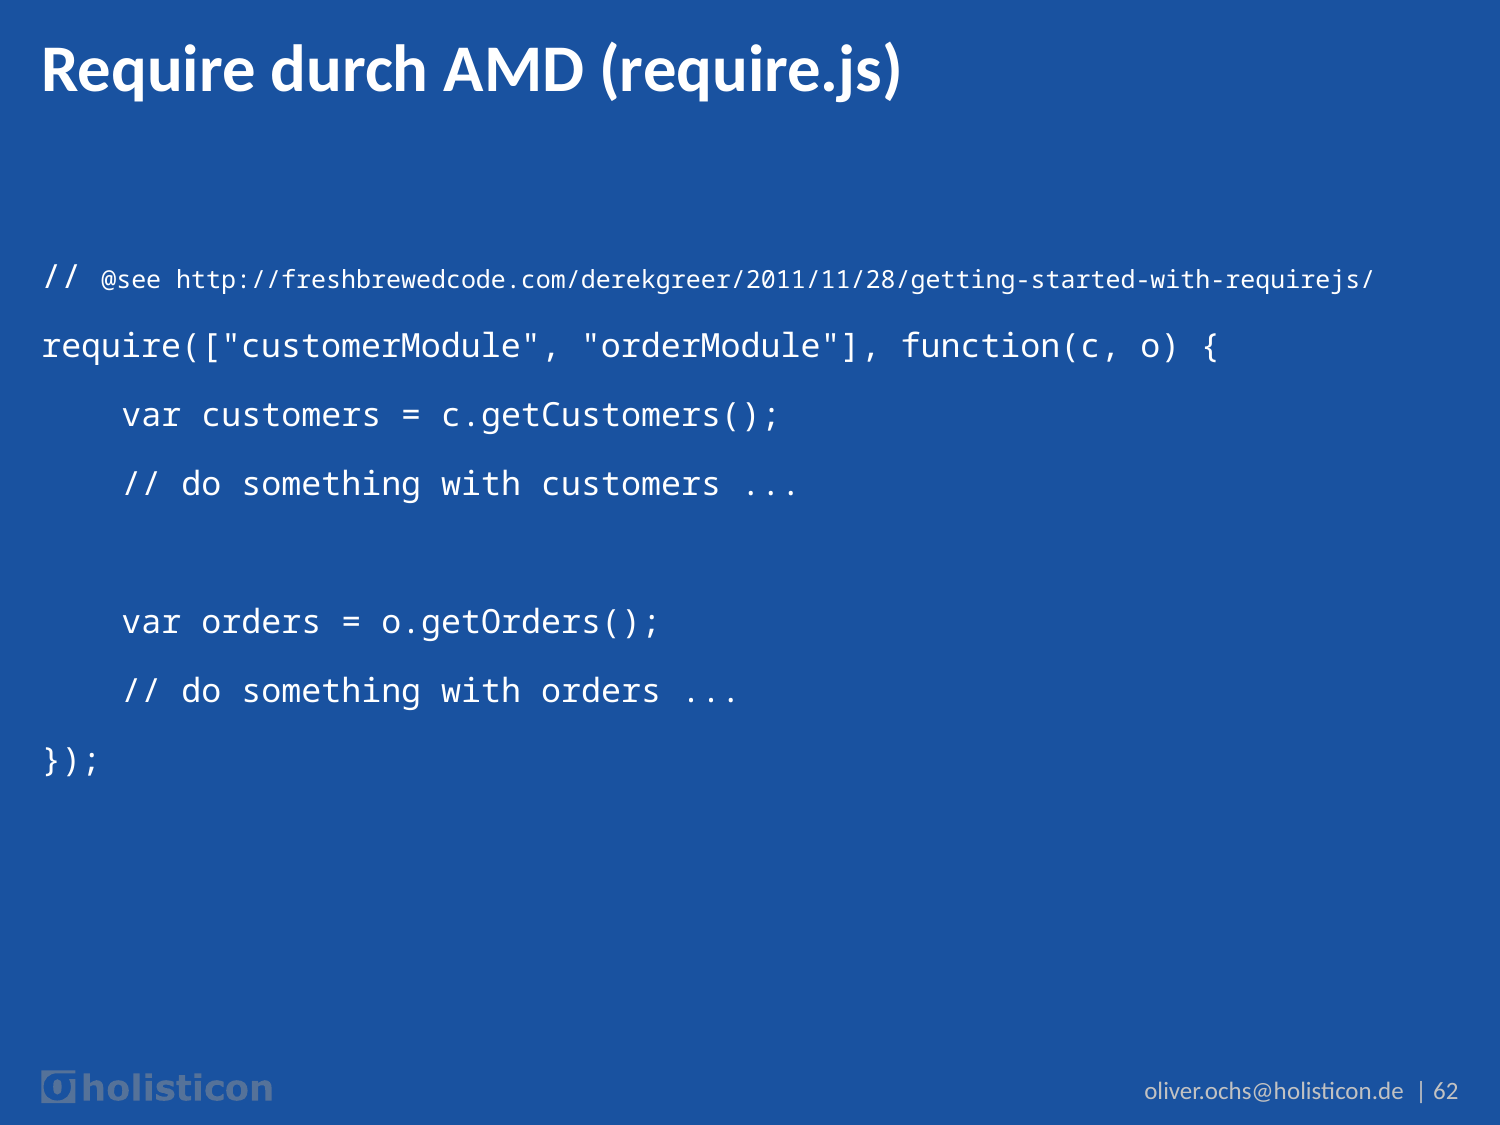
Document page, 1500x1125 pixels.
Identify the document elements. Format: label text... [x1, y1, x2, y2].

title Require durch AMD (require.js) [41, 24, 1436, 188]
list // @see http://freshbrewedcode.com/derekgreer/2011/11/28/getting-started-with-requirejs/ require(["customerModule", "orderModule"], function(c, o) { var customers = c.getCustomers(); // do something with customers ... var orders = o.getOrders(); // do something with orders ... }); [41, 255, 1436, 973]
